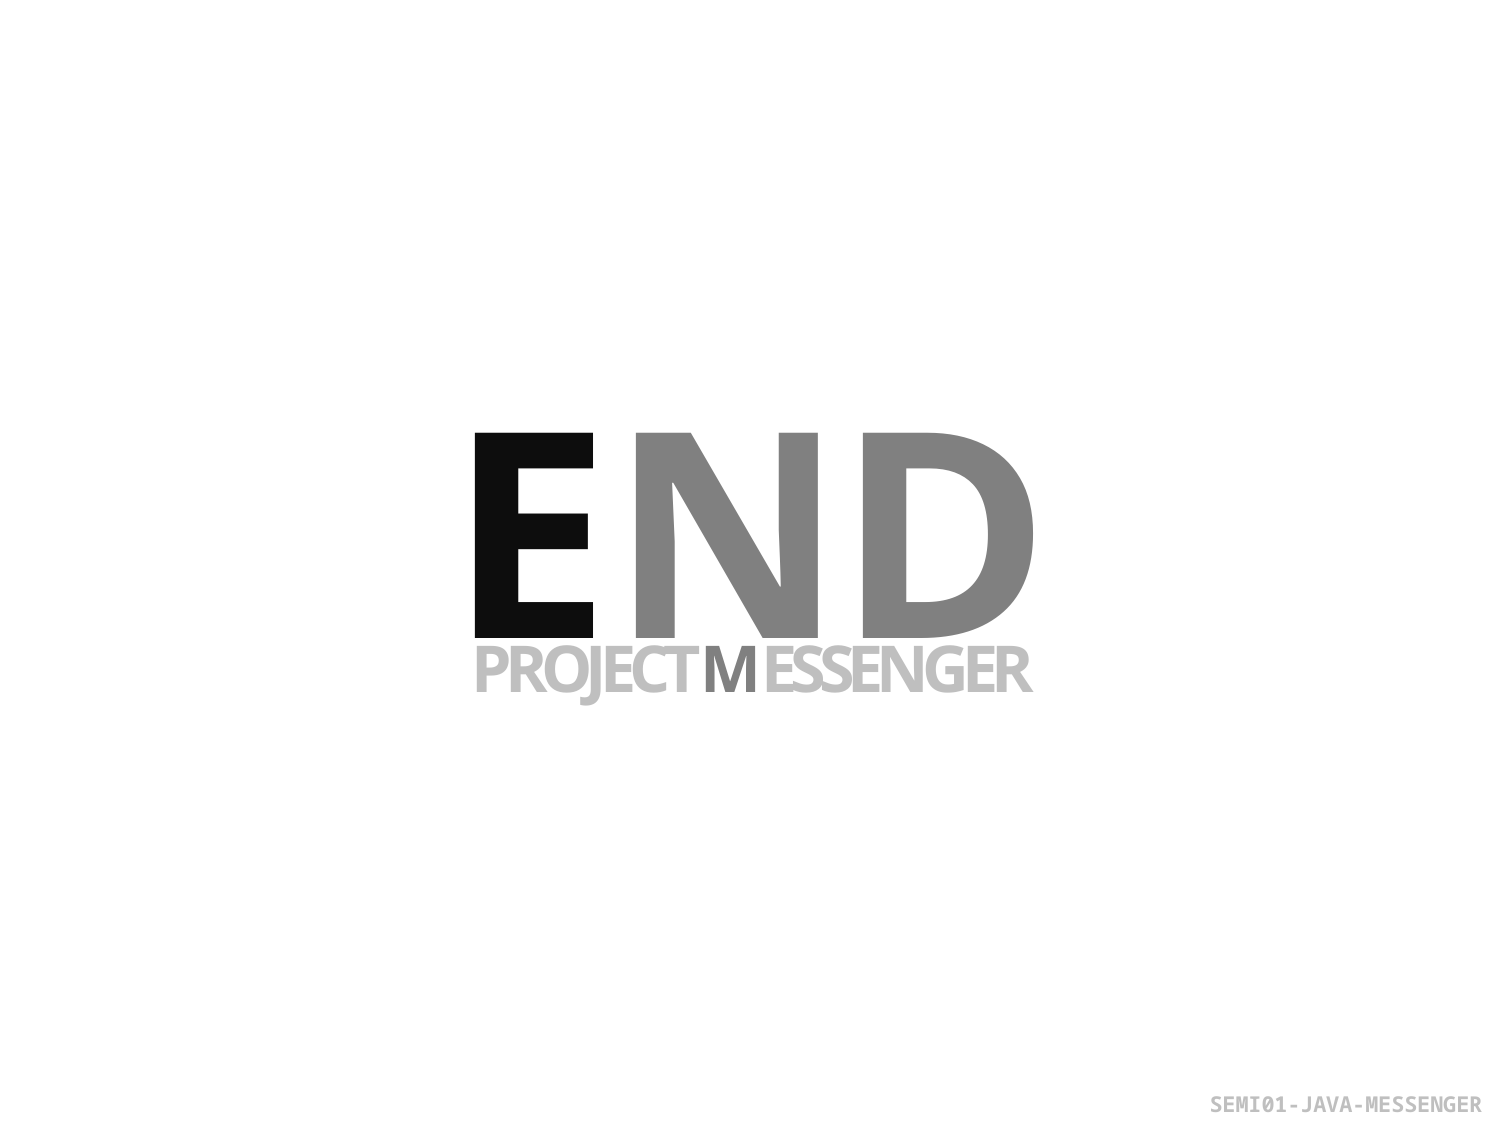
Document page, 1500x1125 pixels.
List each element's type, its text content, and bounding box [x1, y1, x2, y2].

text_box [445, 343, 1055, 715]
text_box SEMI01-JAVA-MESSENGER [1194, 1083, 1498, 1125]
